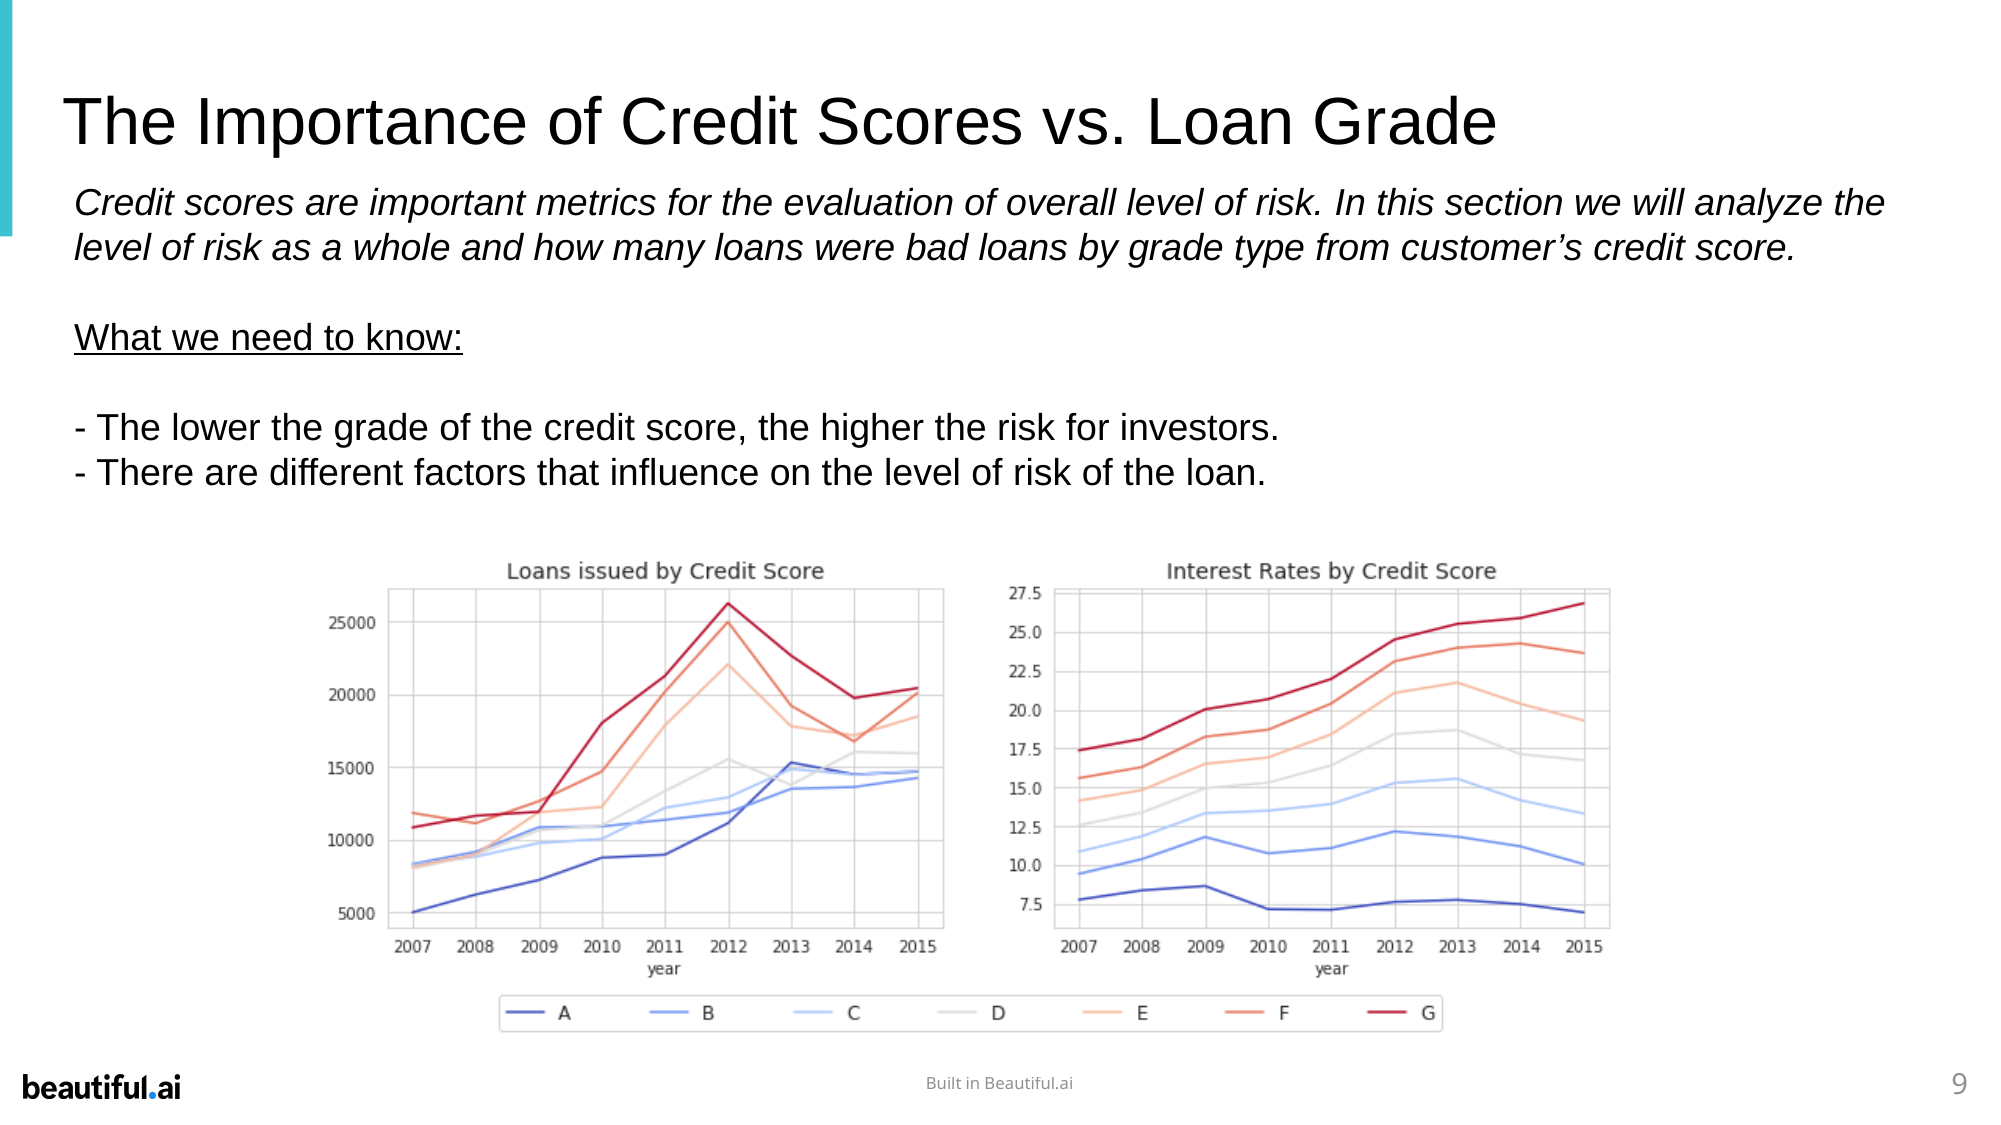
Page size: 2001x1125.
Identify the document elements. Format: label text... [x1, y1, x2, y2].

text_box 9 [1891, 1071, 1969, 1095]
picture [316, 550, 1625, 1043]
text_box The Importance of Credit Scores vs. Loan Grade [62, 78, 1969, 150]
picture [23, 1074, 180, 1099]
text_box Built in Beautiful.ai [171, 1041, 1828, 1125]
text_box Credit scores are important metrics for the evaluation of overall level of risk. In this section we will analyze the level of risk as a whole and how many loans were bad loans by grade type from customer’s credit score. What we need to know: - The lower the grade of the credit score, the higher the risk for investors. - There are different factors that influence on the level of risk of the loan. [74, 177, 1957, 510]
text_box [0, 0, 13, 237]
